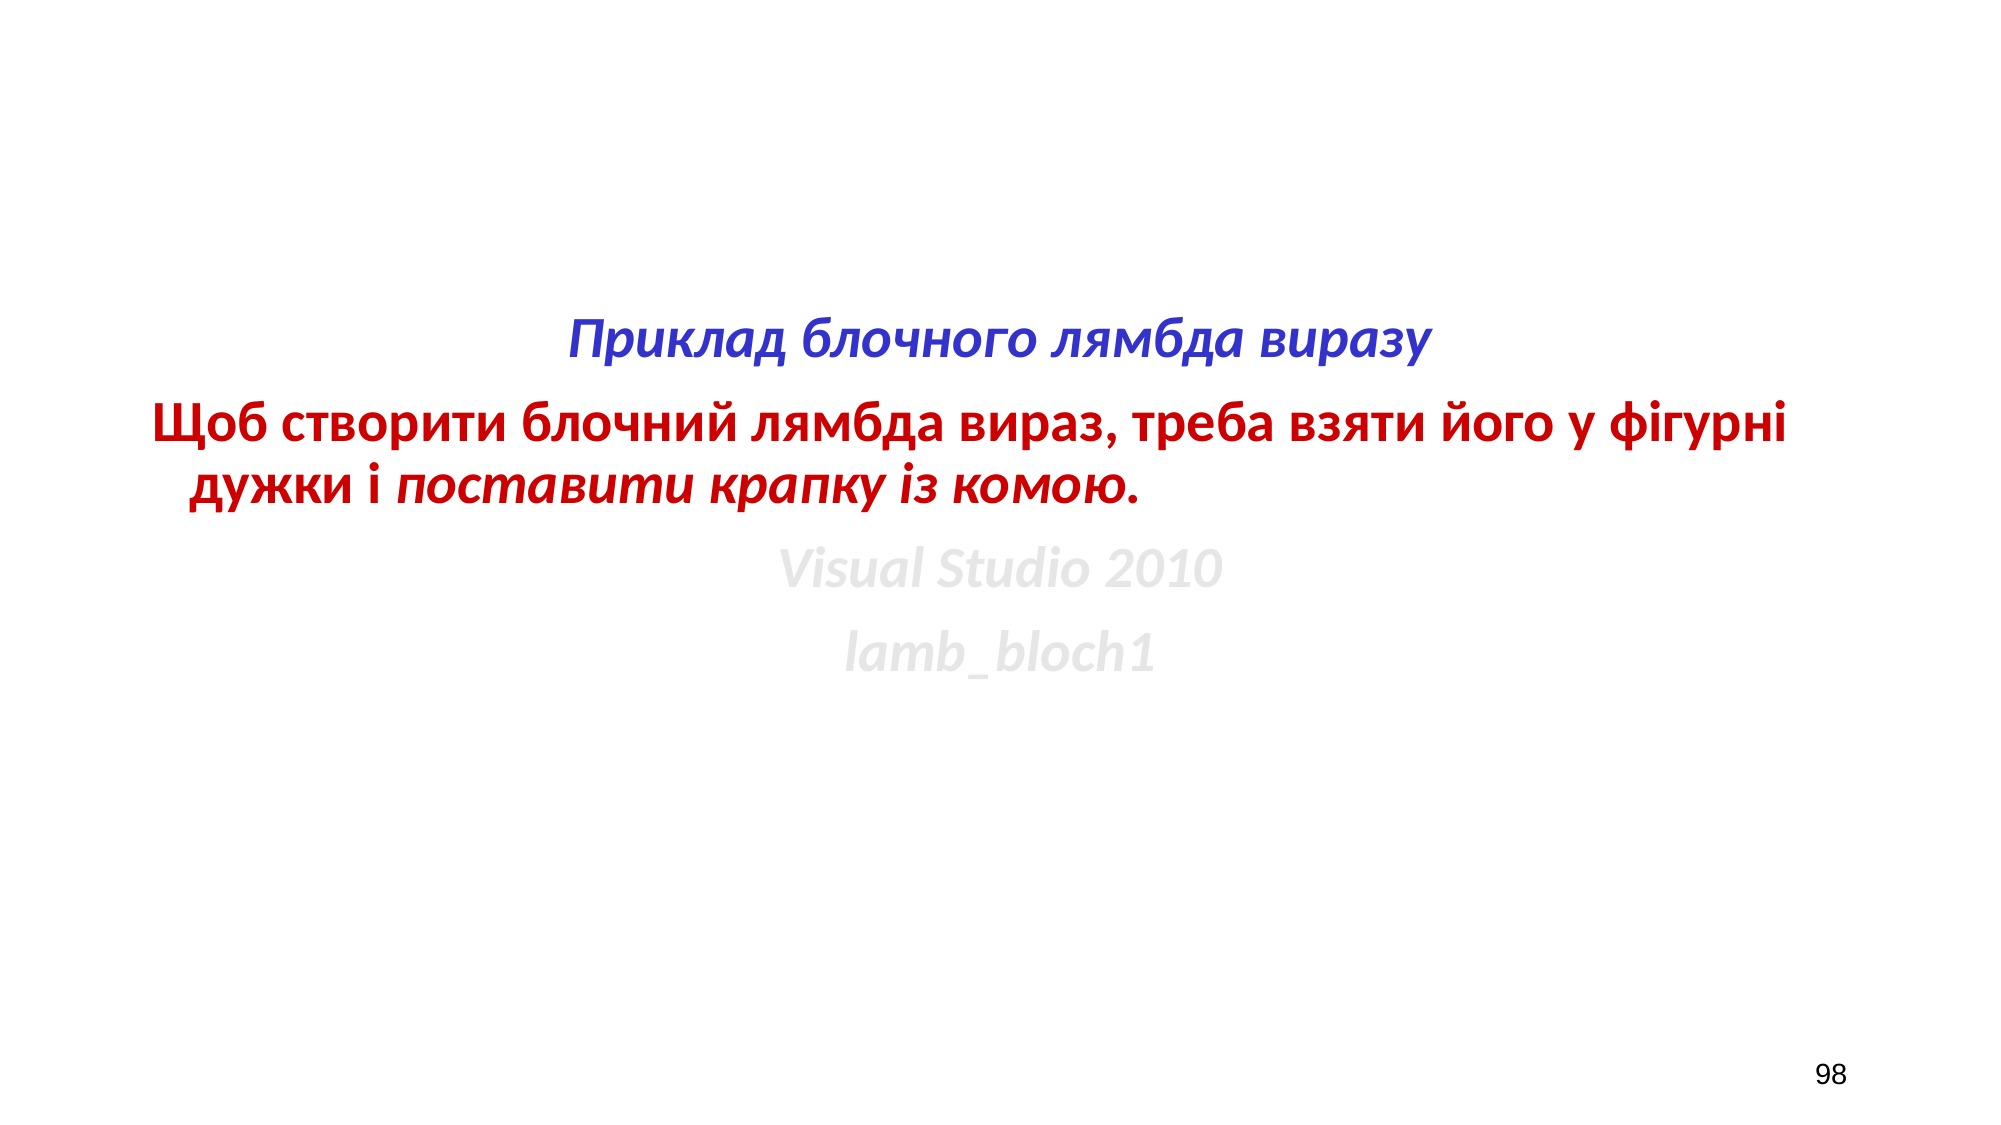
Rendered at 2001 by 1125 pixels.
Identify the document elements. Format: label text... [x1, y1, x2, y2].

list Приклад блочного лямбда виразу Щоб створити блочний лямбда вираз, треба взяти його у фігурні дужки і поставити крапку із комою. Visual Studio 2010 lamb_bloch1 [137, 299, 1863, 1014]
slide_number 98 [1412, 1042, 1863, 1103]
